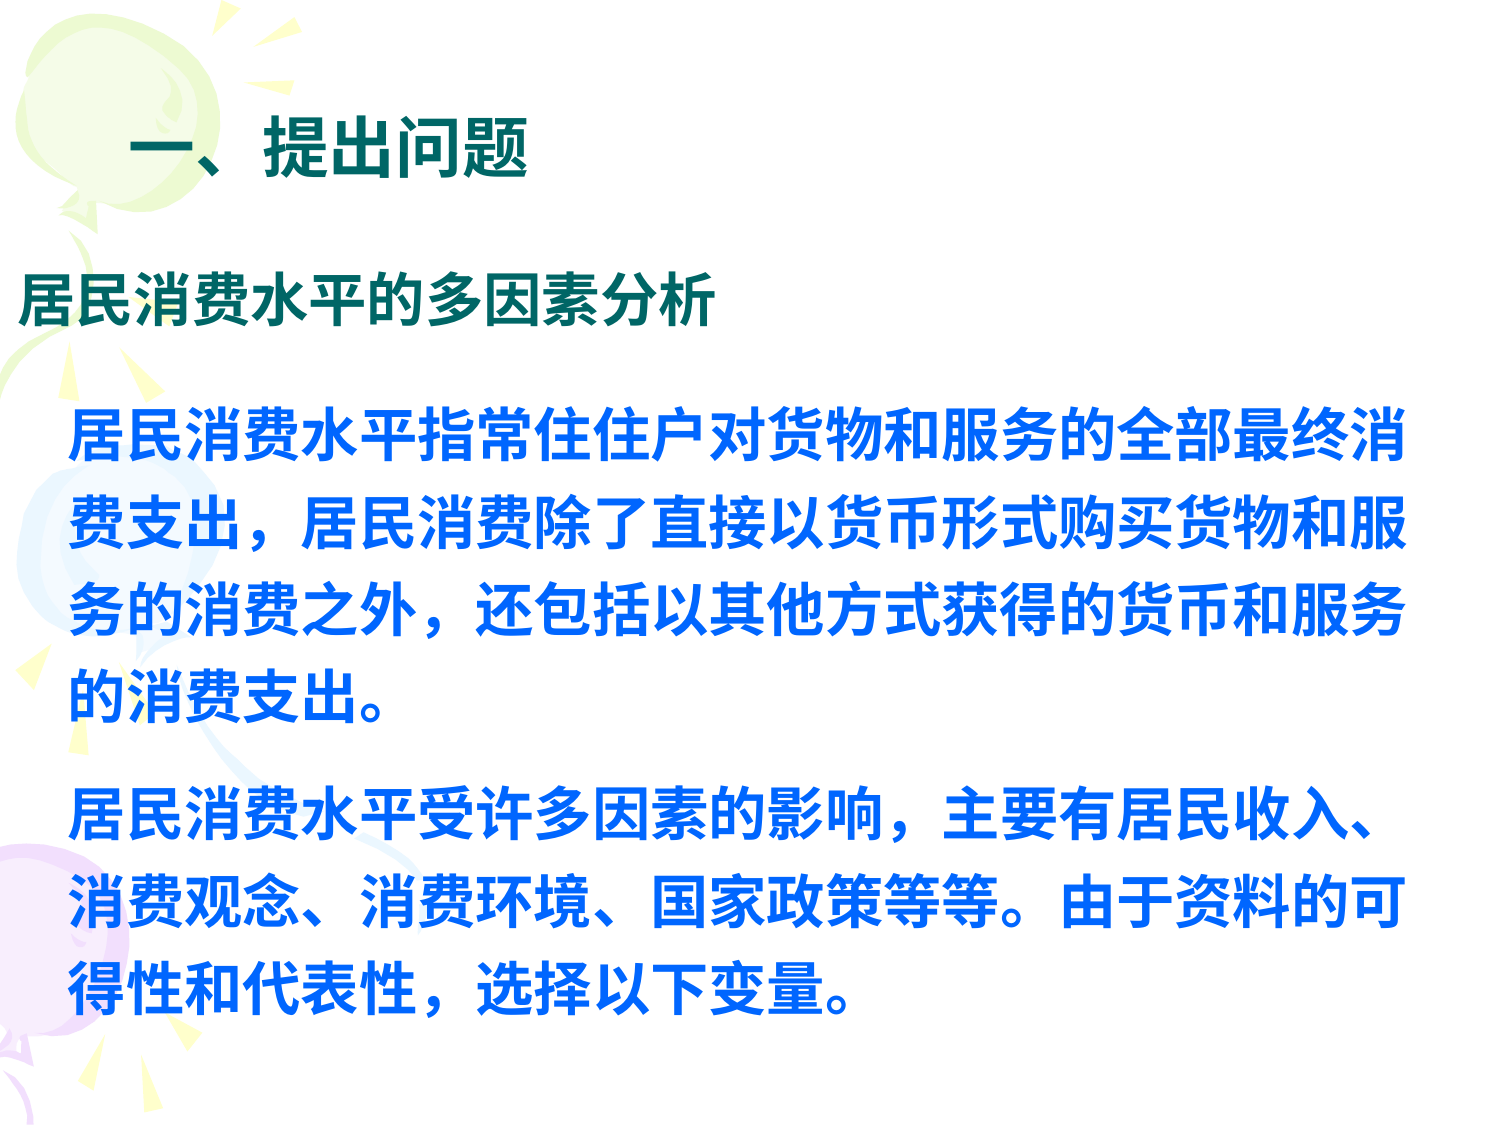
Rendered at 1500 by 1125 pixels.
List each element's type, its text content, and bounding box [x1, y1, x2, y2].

text_box 居民消费水平的多因素分析 [2, 255, 932, 341]
text_box 一、提出问题 [83, 78, 545, 193]
text_box 居民消费水平指常住住户对货物和服务的全部最终消费支出，居民消费除了直接以货币形式购买货物和服务的消费之外，还包括以其他方式获得的货币和服务的消费支出。 居民消费水平受许多因素的影响，主要有居民收入、消费观念、消费环境、国家政策等等。由于资料的可得性和代表性，选择以下变量。 [53, 373, 1459, 1030]
